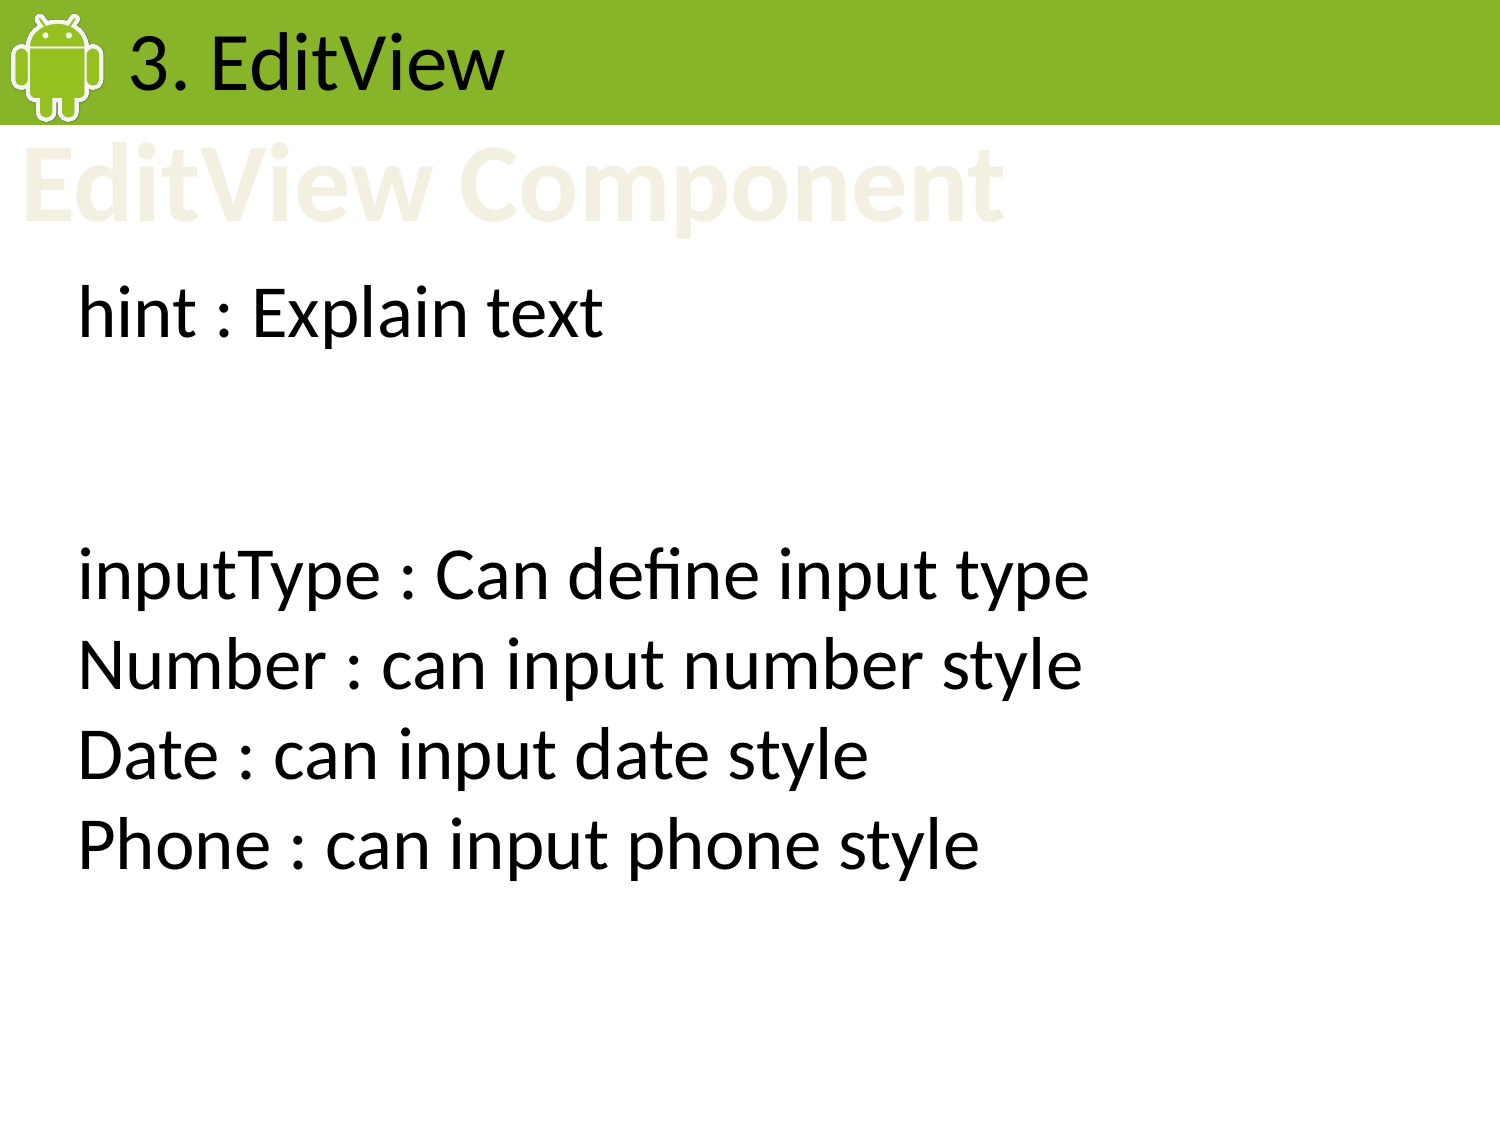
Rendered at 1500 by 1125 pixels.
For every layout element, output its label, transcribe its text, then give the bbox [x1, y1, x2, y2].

text_box inputType : Can define input type Number : can input number style Date : can input date style Phone : can input phone style [62, 517, 1142, 893]
text_box EditView Component [4, 134, 1023, 252]
text_box hint : Explain text [62, 255, 1112, 361]
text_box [0, 0, 1500, 126]
